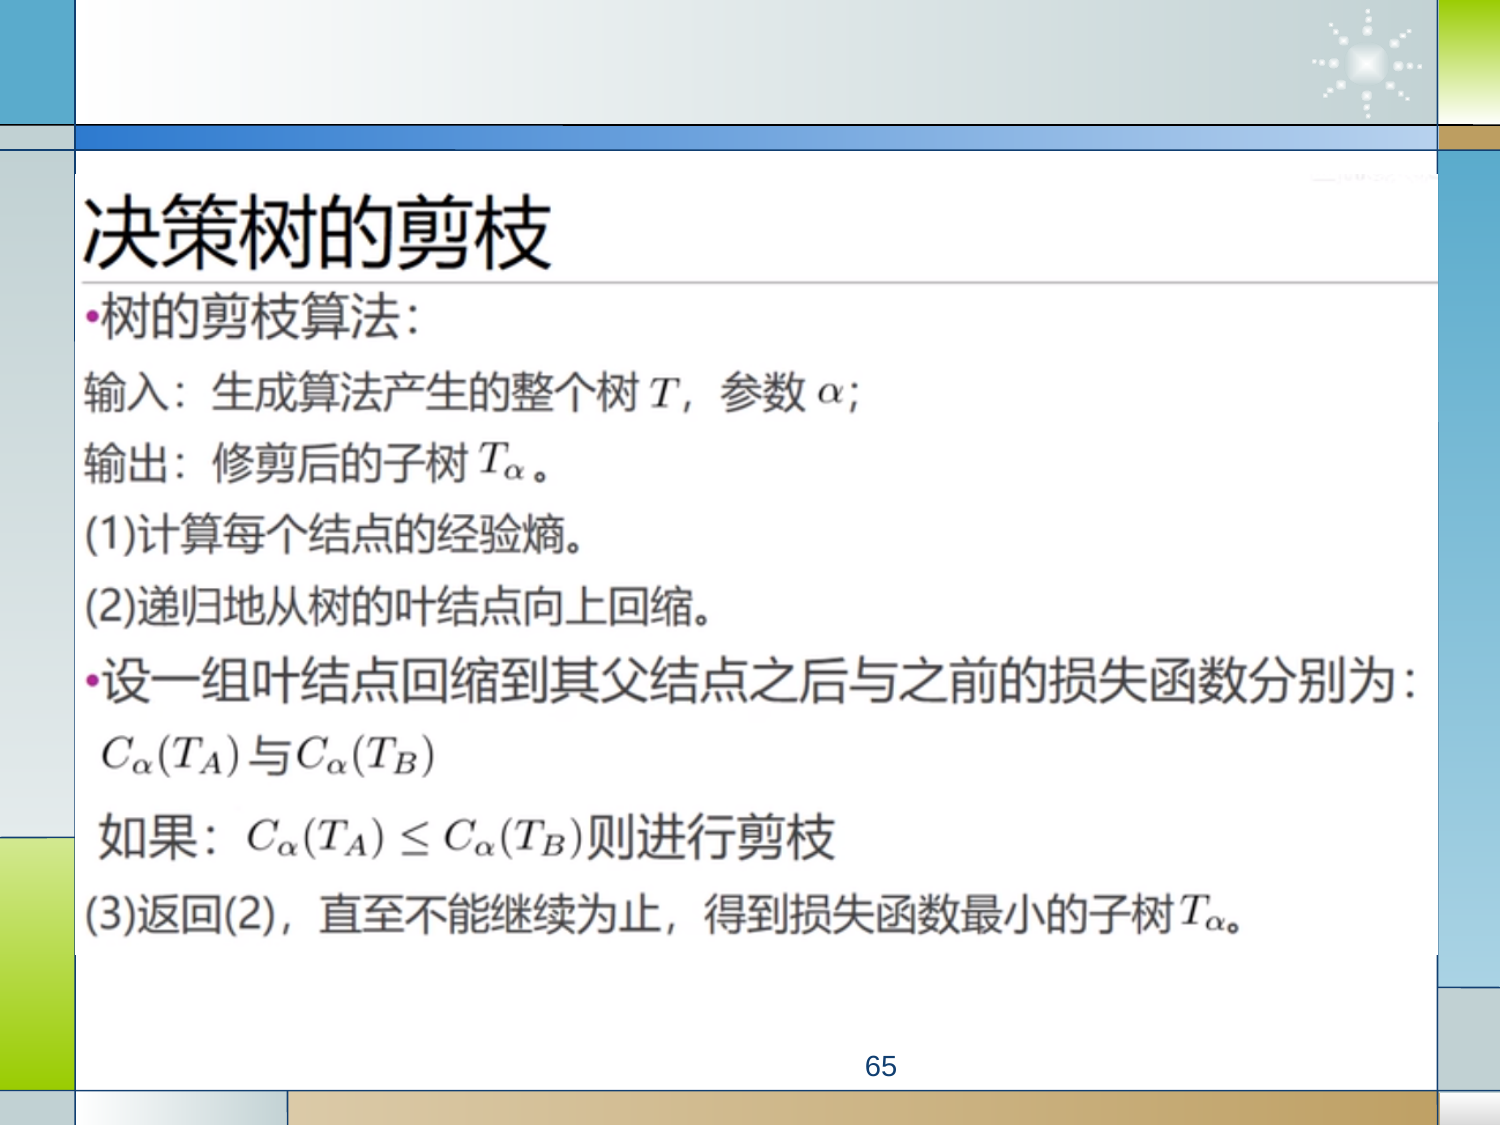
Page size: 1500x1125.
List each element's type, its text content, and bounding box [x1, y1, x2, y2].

slide_number 65 [562, 1039, 913, 1081]
picture [74, 174, 1438, 955]
